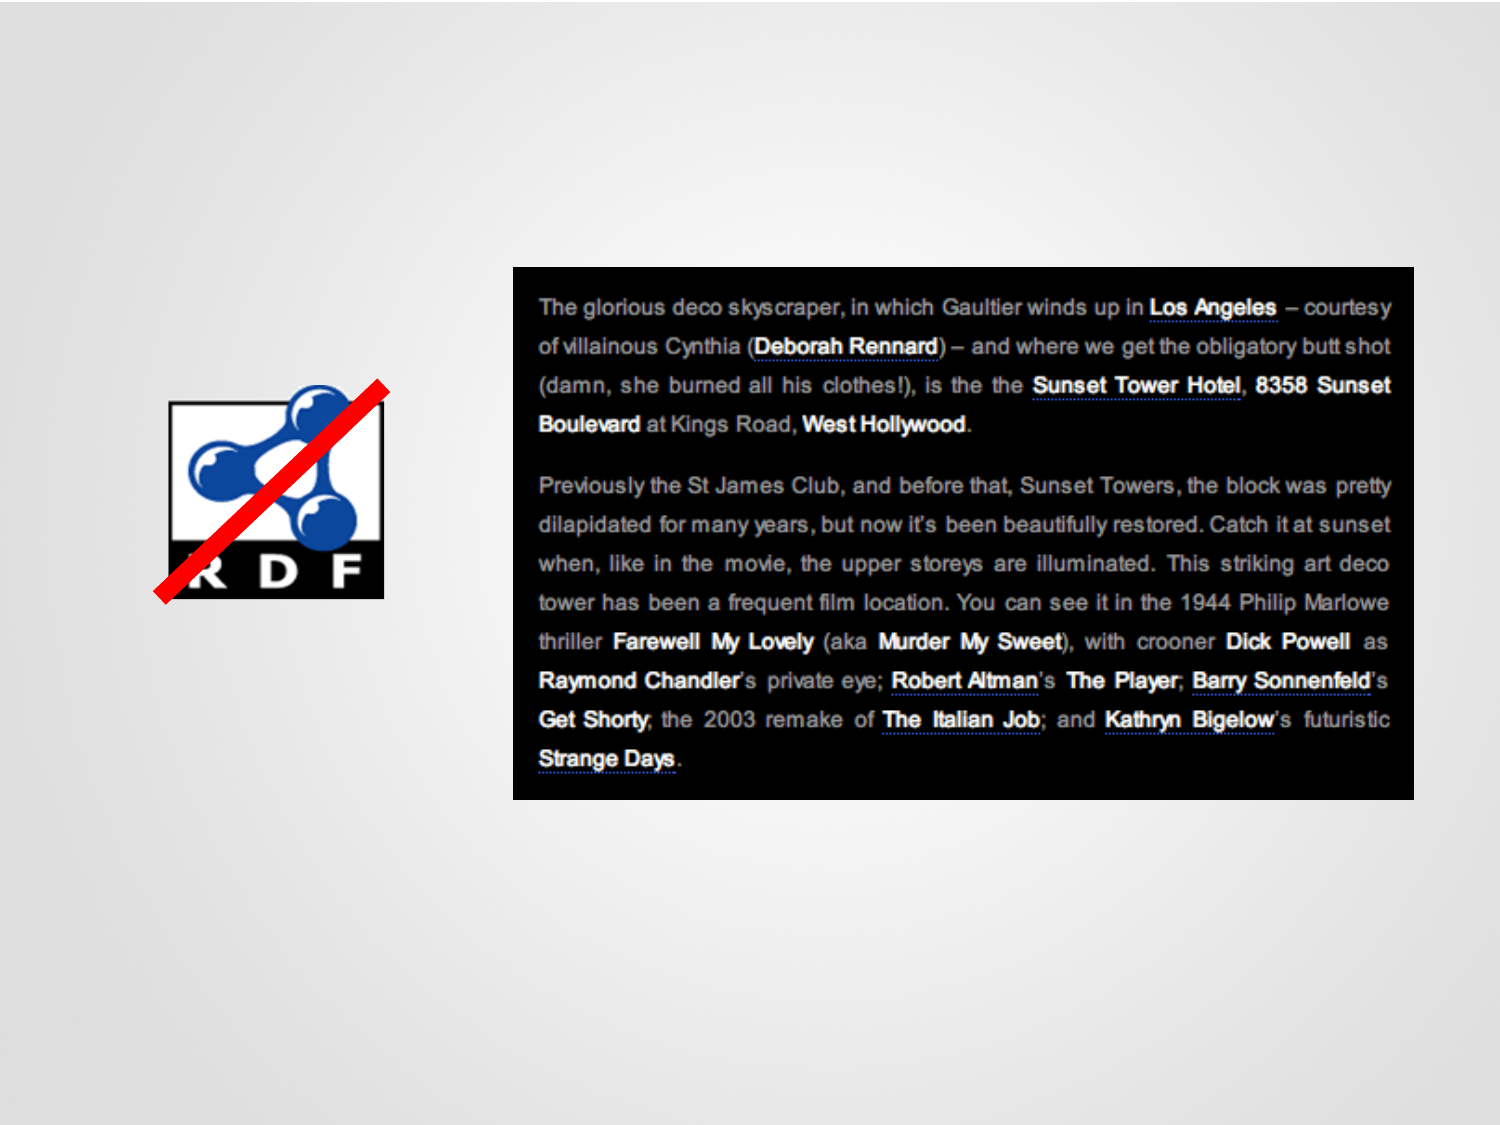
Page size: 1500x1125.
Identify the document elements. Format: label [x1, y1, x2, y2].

text_box [159, 385, 384, 599]
picture [0, 1, 1500, 1125]
